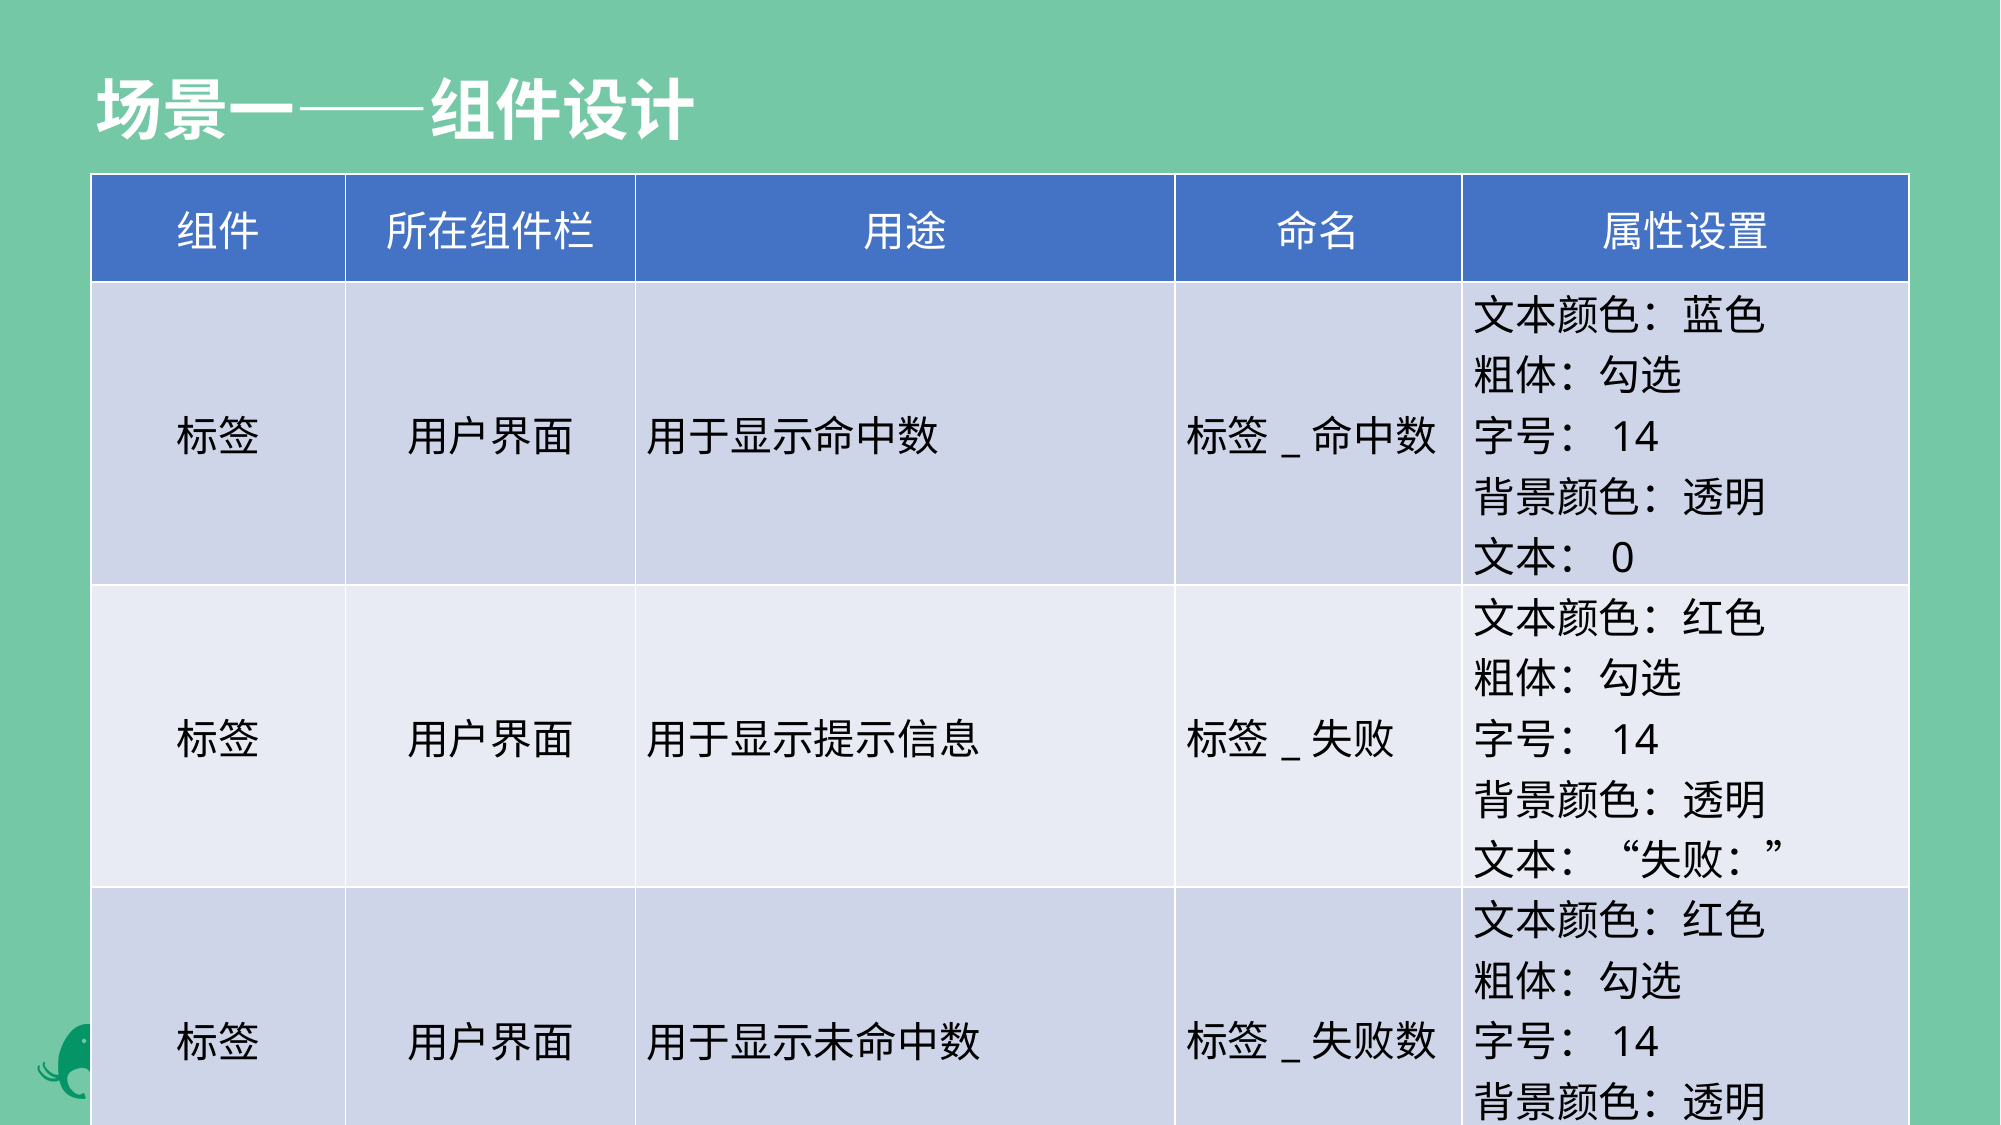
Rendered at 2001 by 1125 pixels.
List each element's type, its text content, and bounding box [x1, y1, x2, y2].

list 场景一——组件设计 [80, 69, 1000, 174]
table_cell 用户界面 [346, 888, 635, 1125]
table_cell 标签 [92, 888, 345, 1125]
table_header 所在组件栏 [346, 175, 635, 281]
table_cell 标签_失败数 [1176, 888, 1461, 1125]
table_cell 文本颜色：红色 粗体：勾选 字号：14 背景颜色：透明 文本：0 [1463, 888, 1908, 1125]
table_cell 标签_失败 [1176, 586, 1461, 886]
table_cell 文本颜色：红色 粗体：勾选 字号：14 背景颜色：透明 文本：“失败：” [1463, 586, 1908, 886]
table_cell 用于显示未命中数 [636, 888, 1174, 1125]
table_header 命名 [1176, 175, 1461, 281]
table_cell 用于显示命中数 [636, 283, 1174, 584]
table_cell 标签 [92, 586, 345, 886]
table_header 属性设置 [1463, 175, 1908, 281]
table_cell 标签_命中数 [1176, 283, 1461, 584]
table_header 用途 [636, 175, 1174, 281]
table_cell 用于显示提示信息 [636, 586, 1174, 886]
table_header 组件 [92, 175, 345, 281]
table_cell 标签 [92, 283, 345, 584]
table_cell 用户界面 [346, 283, 635, 584]
picture [26, 1015, 90, 1108]
table_cell 用户界面 [346, 586, 635, 886]
table_cell 文本颜色：蓝色 粗体：勾选 字号：14 背景颜色：透明 文本：0 [1463, 283, 1908, 584]
